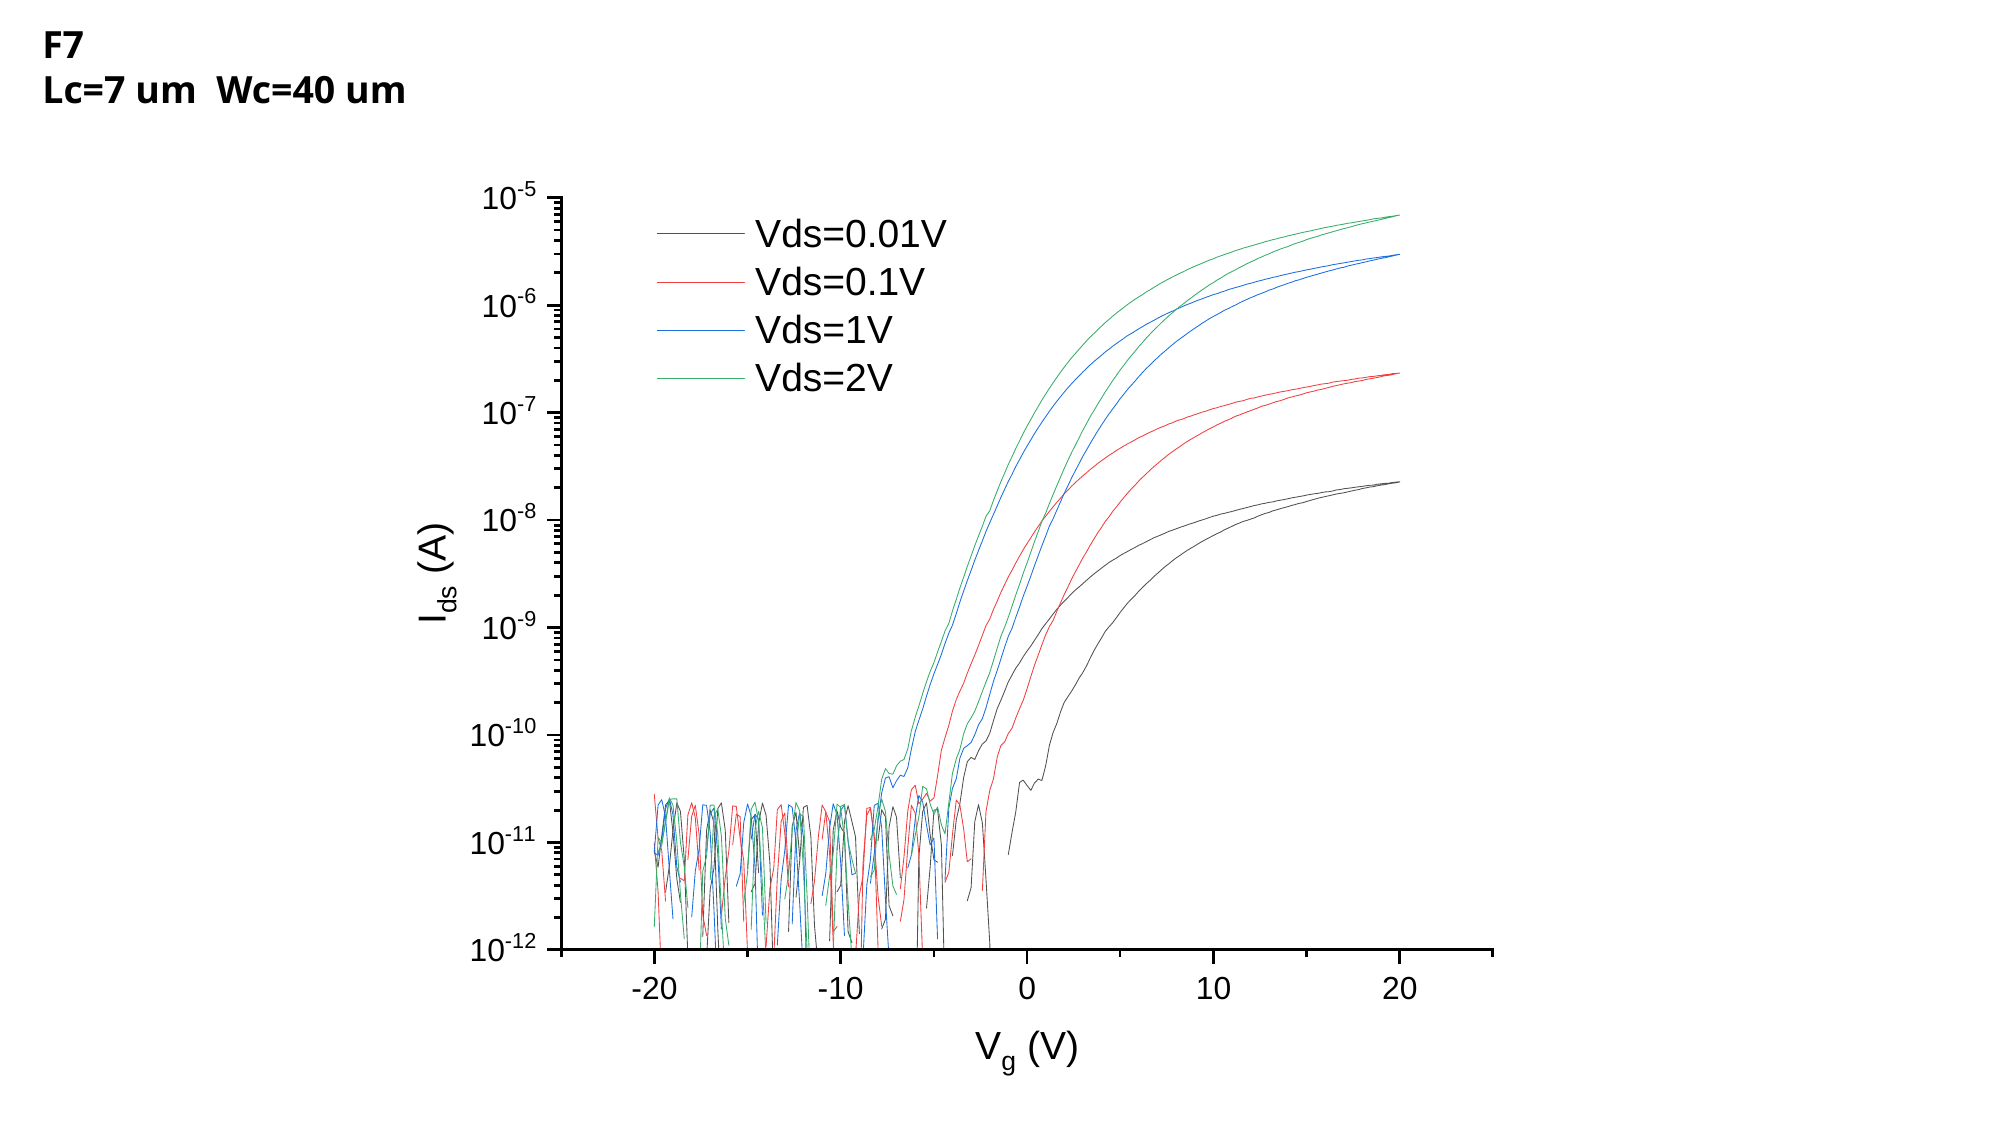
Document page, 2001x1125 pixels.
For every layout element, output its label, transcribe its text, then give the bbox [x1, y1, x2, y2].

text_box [316, 76, 1684, 1125]
text_box F7 Lc=7 um Wc=40 um [27, 13, 530, 119]
